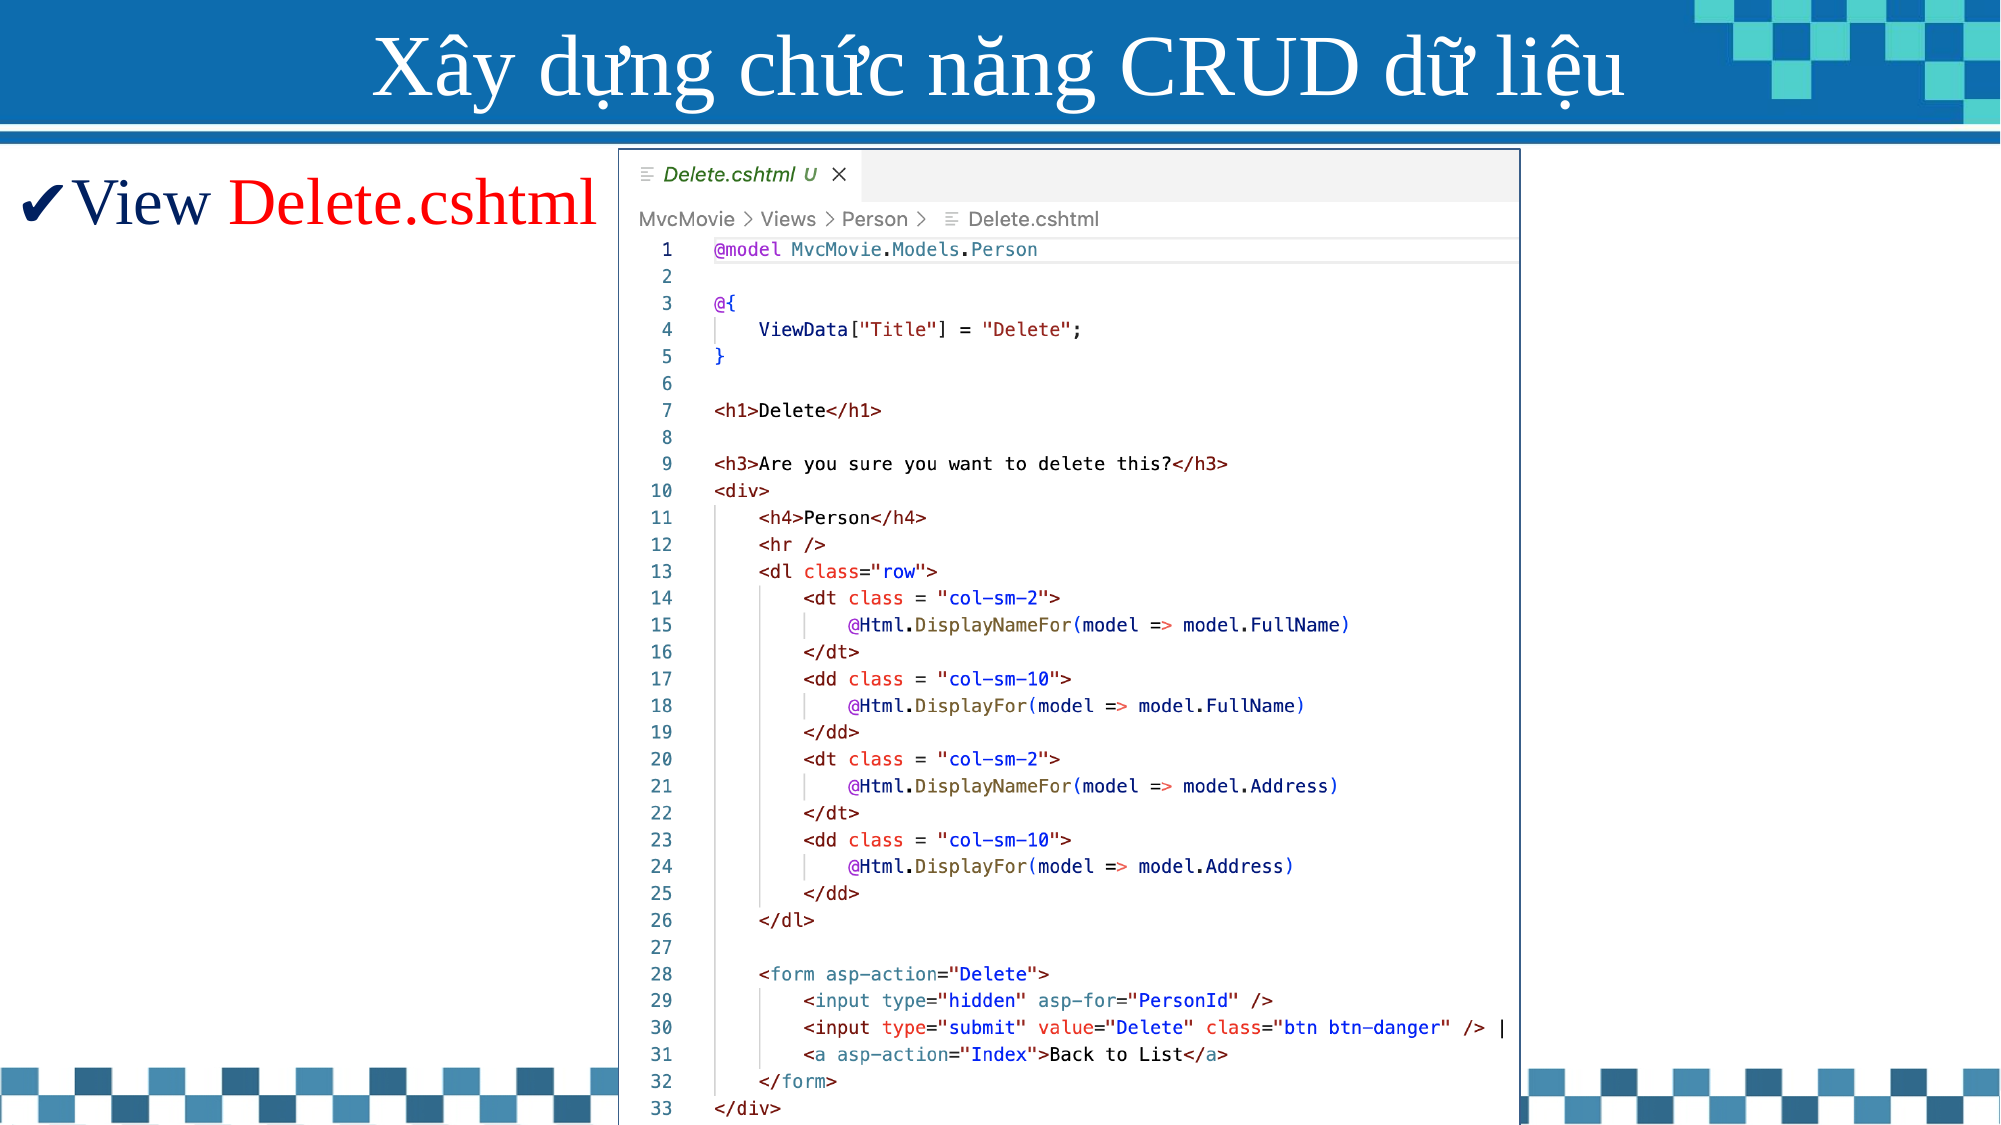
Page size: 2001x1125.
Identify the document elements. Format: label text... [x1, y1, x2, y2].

title Xây dựng chức năng CRUD dữ liệu [0, 0, 2000, 121]
picture [0, 100, 2001, 1125]
list View Delete.cshtml [0, 149, 617, 325]
